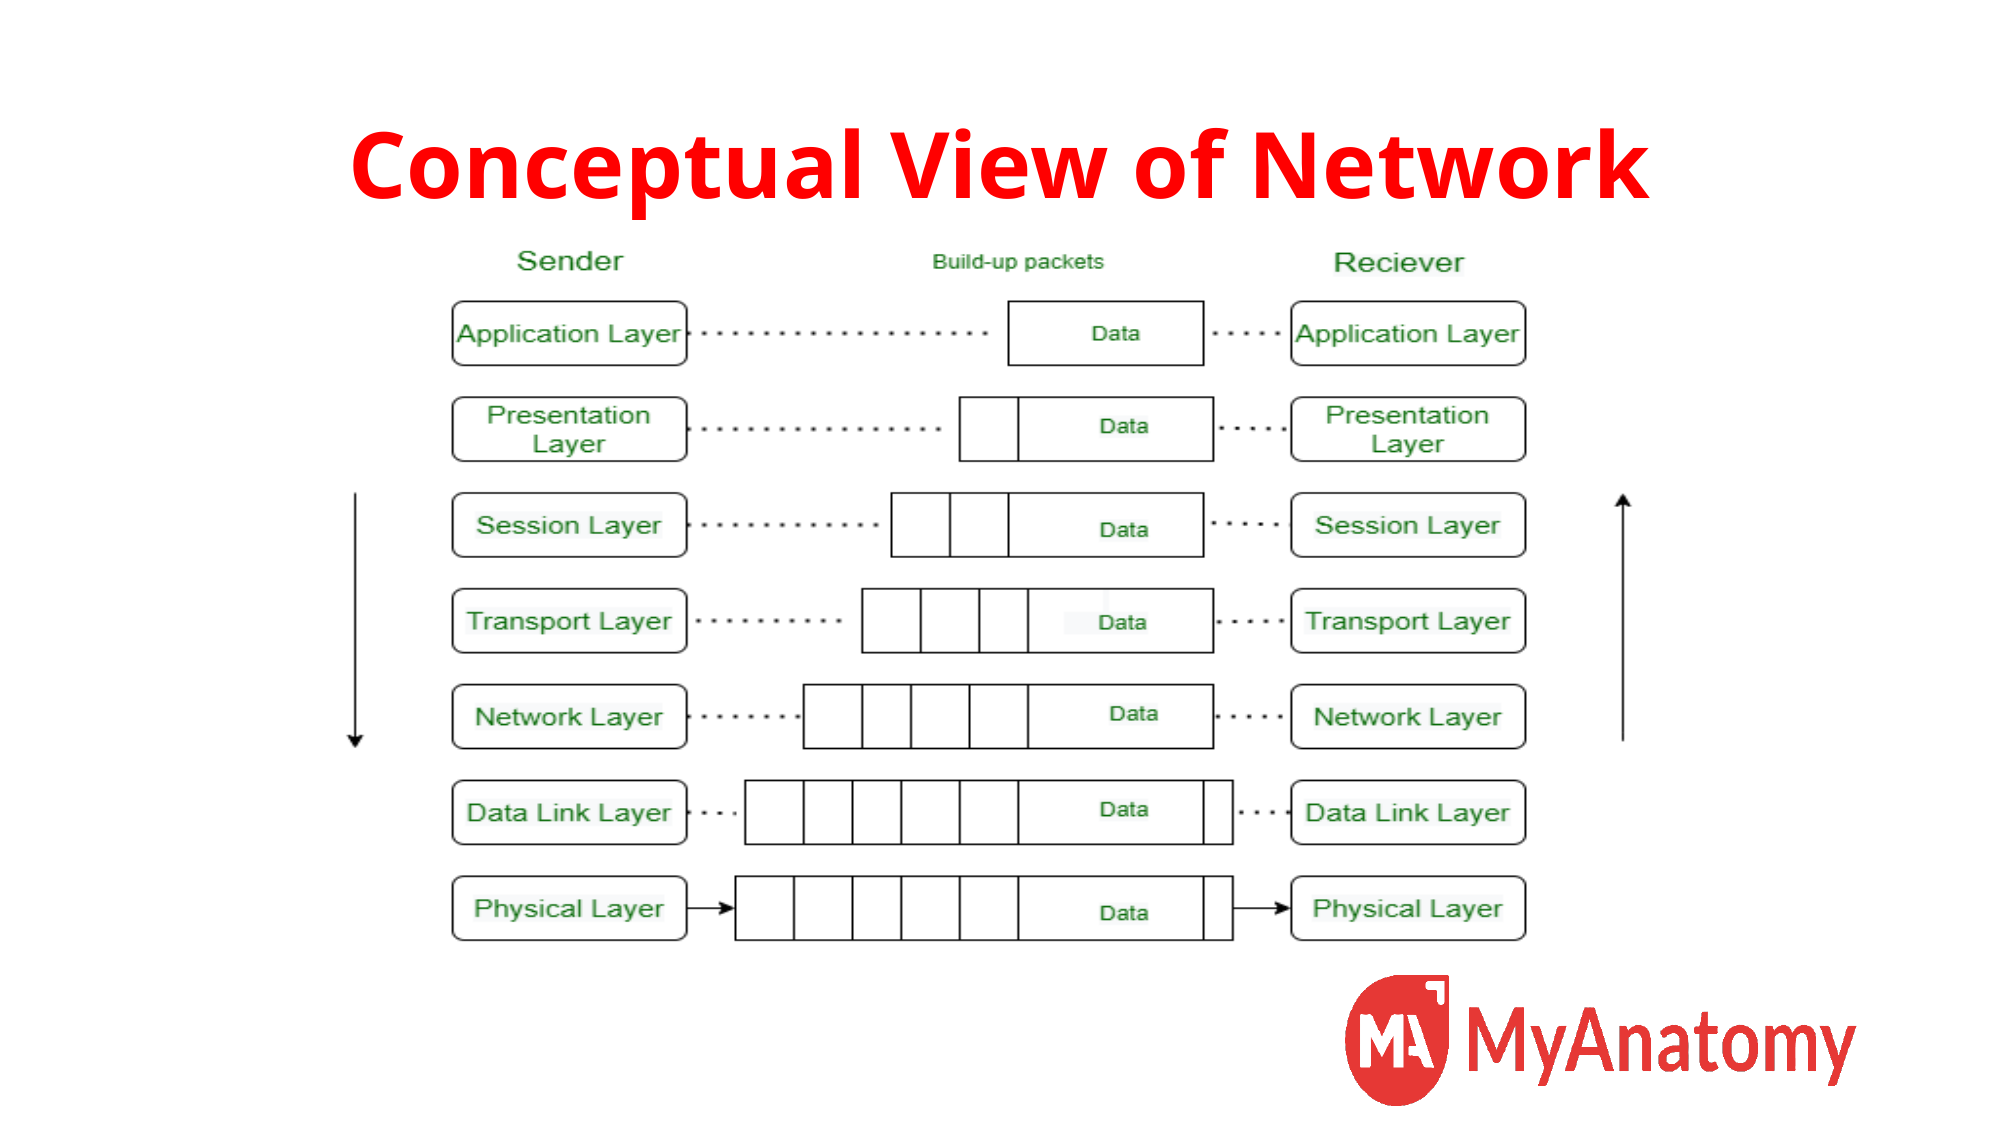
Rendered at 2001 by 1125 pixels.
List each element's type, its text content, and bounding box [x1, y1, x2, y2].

title Conceptual View of Network [137, 59, 1863, 278]
picture [1337, 932, 1863, 1125]
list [341, 237, 1640, 955]
